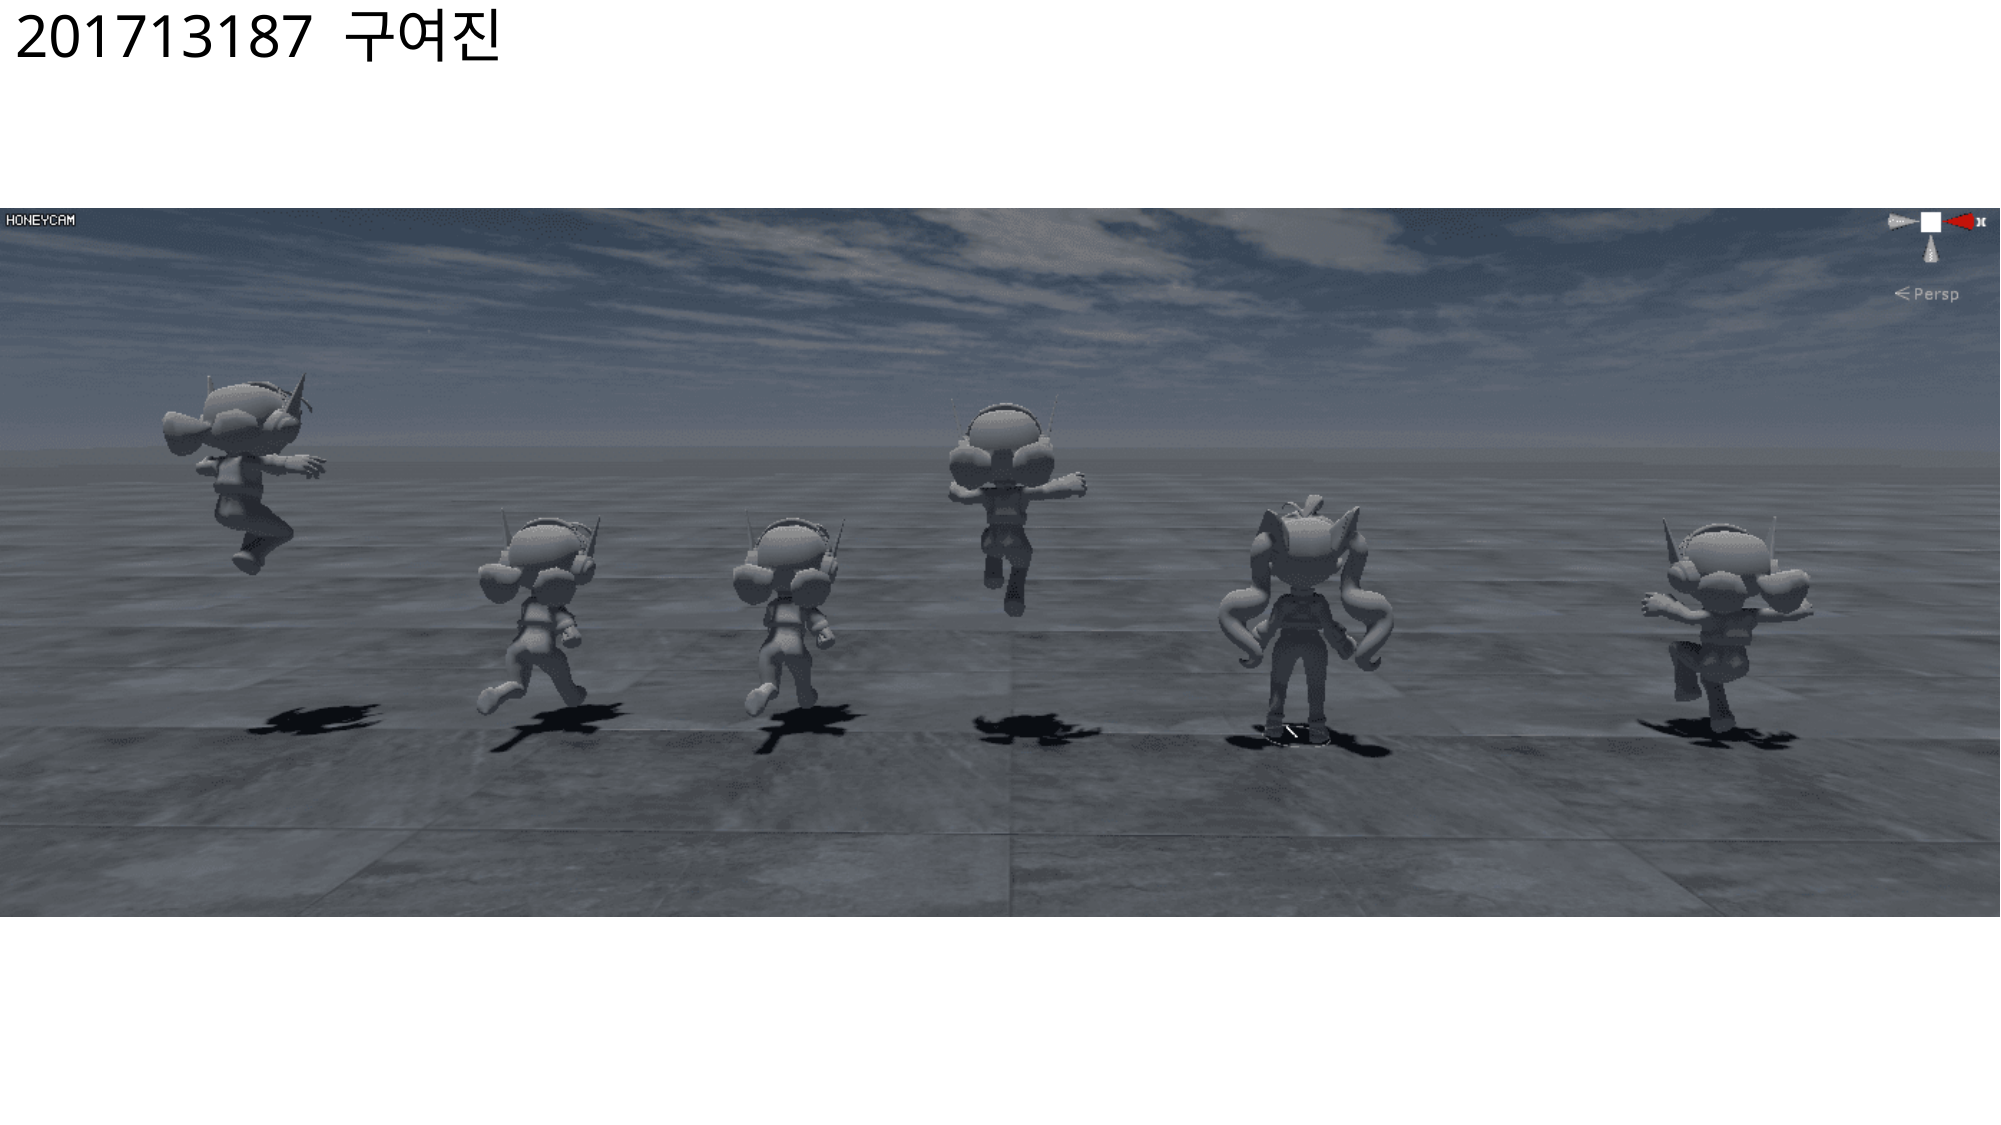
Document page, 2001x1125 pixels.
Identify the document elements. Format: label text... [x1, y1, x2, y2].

text_box 201713187 구여진 [0, 0, 723, 90]
picture [0, 208, 2000, 917]
